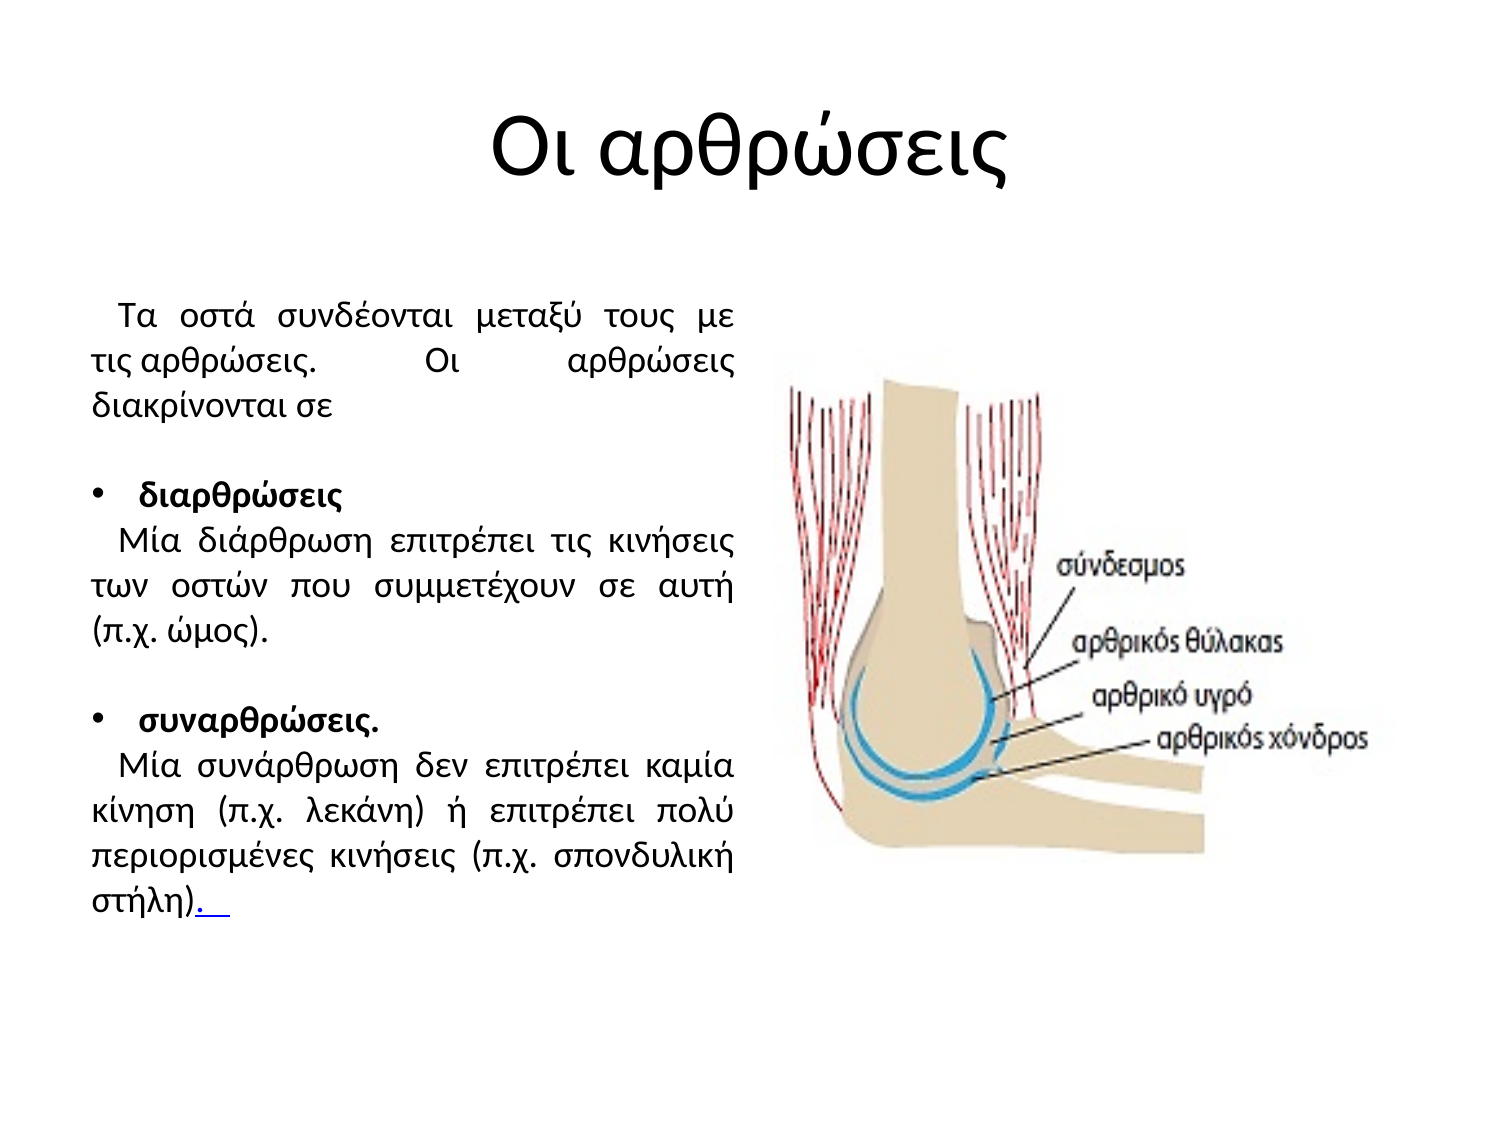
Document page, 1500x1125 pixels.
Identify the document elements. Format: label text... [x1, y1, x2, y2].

title Οι αρθρώσεις [75, 45, 1425, 233]
text_box Τα οστά συνδέονται μεταξύ τους με τις αρθρώσεις. Οι αρθρώσεις διακρίνονται σε διαρθρώσεις Μία διάρθρωση επιτρέπει τις κινήσεις των οστών που συμμετέχουν σε αυτή (π.χ. ώμος). συναρθρώσεις. Μία συνάρθρωση δεν επιτρέπει καμία κίνηση (π.χ. λεκάνη) ή επιτρέπει πολύ περιορισμένες κινήσεις (π.χ. σπονδυλική στήλη). [76, 282, 750, 928]
picture [773, 346, 1407, 863]
